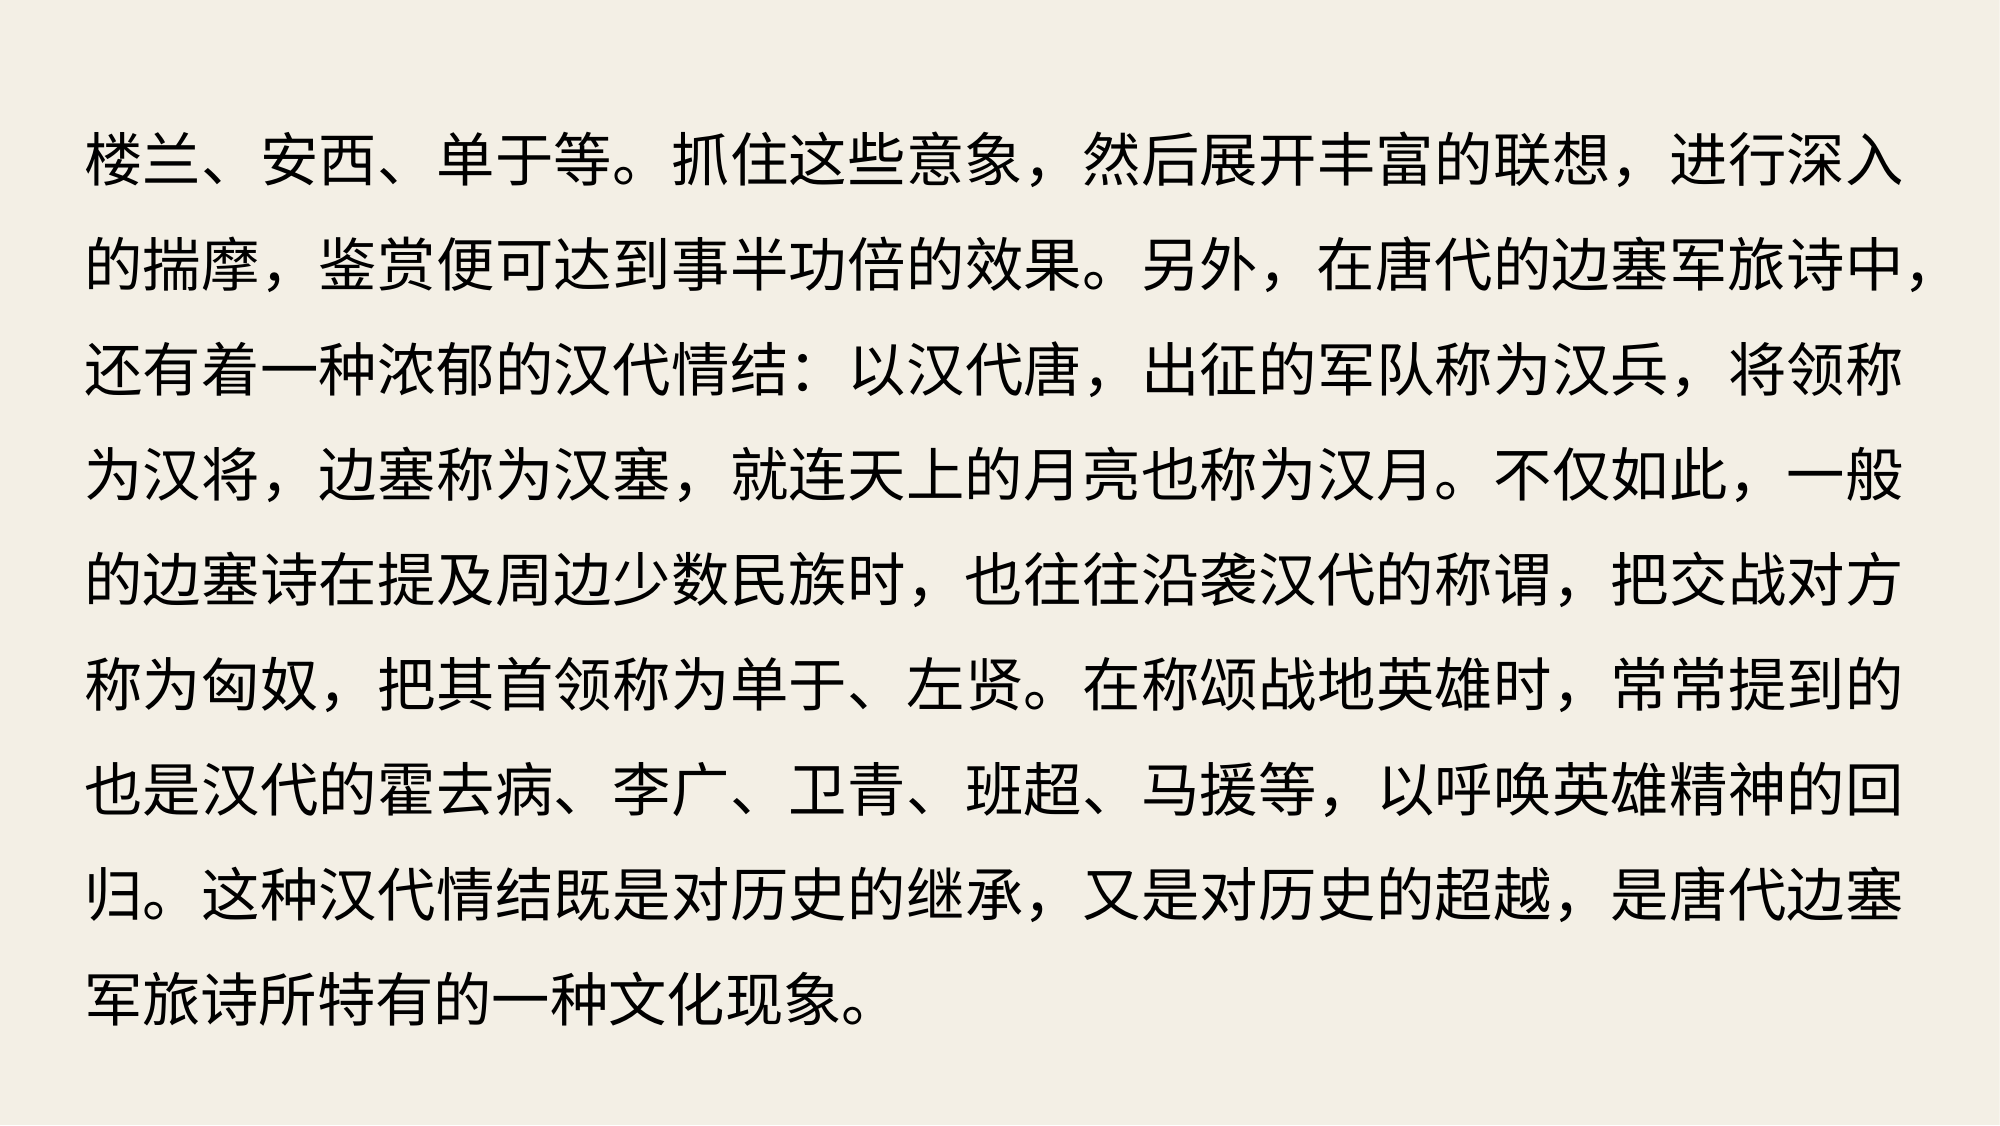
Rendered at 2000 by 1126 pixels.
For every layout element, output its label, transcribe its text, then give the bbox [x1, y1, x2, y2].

text_box 楼兰、安西、单于等。抓住这些意象，然后展开丰富的联想，进行深入的揣摩，鉴赏便可达到事半功倍的效果。另外，在唐代的边塞军旅诗中，还有着一种浓郁的汉代情结：以汉代唐，出征的军队称为汉兵，将领称为汉将，边塞称为汉塞，就连天上的月亮也称为汉月。不仅如此，一般的边塞诗在提及周边少数民族时，也往往沿袭汉代的称谓，把交战对方称为匈奴，把其首领称为单于、左贤。在称颂战地英雄时，常常提到的也是汉代的霍去病、李广、卫青、班超、马援等，以呼唤英雄精神的回归。这种汉代情结既是对历史的继承，又是对历史的超越，是唐代边塞军旅诗所特有的一种文化现象。 [64, 78, 1924, 1043]
